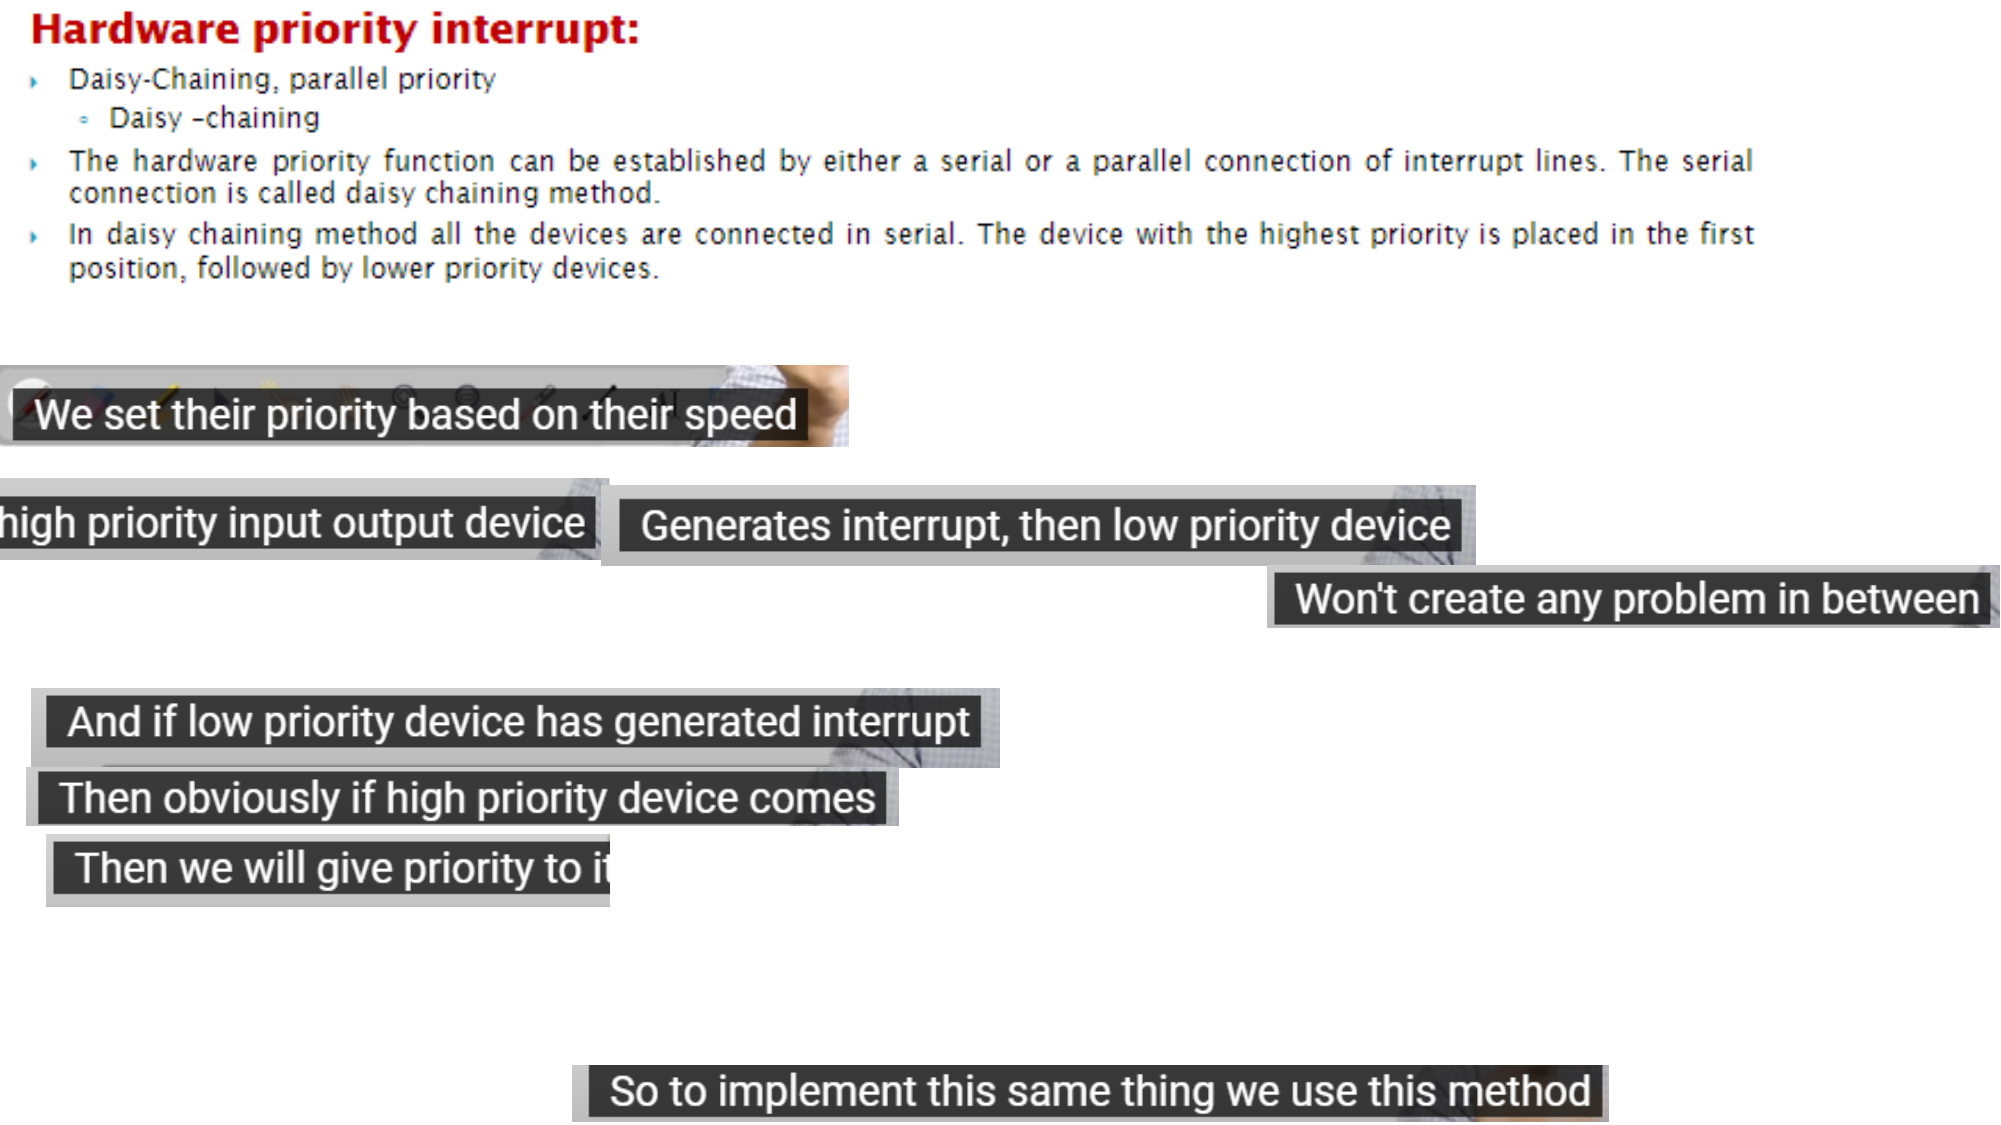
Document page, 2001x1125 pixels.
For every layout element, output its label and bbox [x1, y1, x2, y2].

picture [26, 688, 1000, 826]
picture [572, 1065, 1609, 1122]
picture [46, 834, 610, 907]
picture [0, 365, 849, 447]
picture [0, 3, 1798, 288]
picture [0, 478, 2000, 629]
